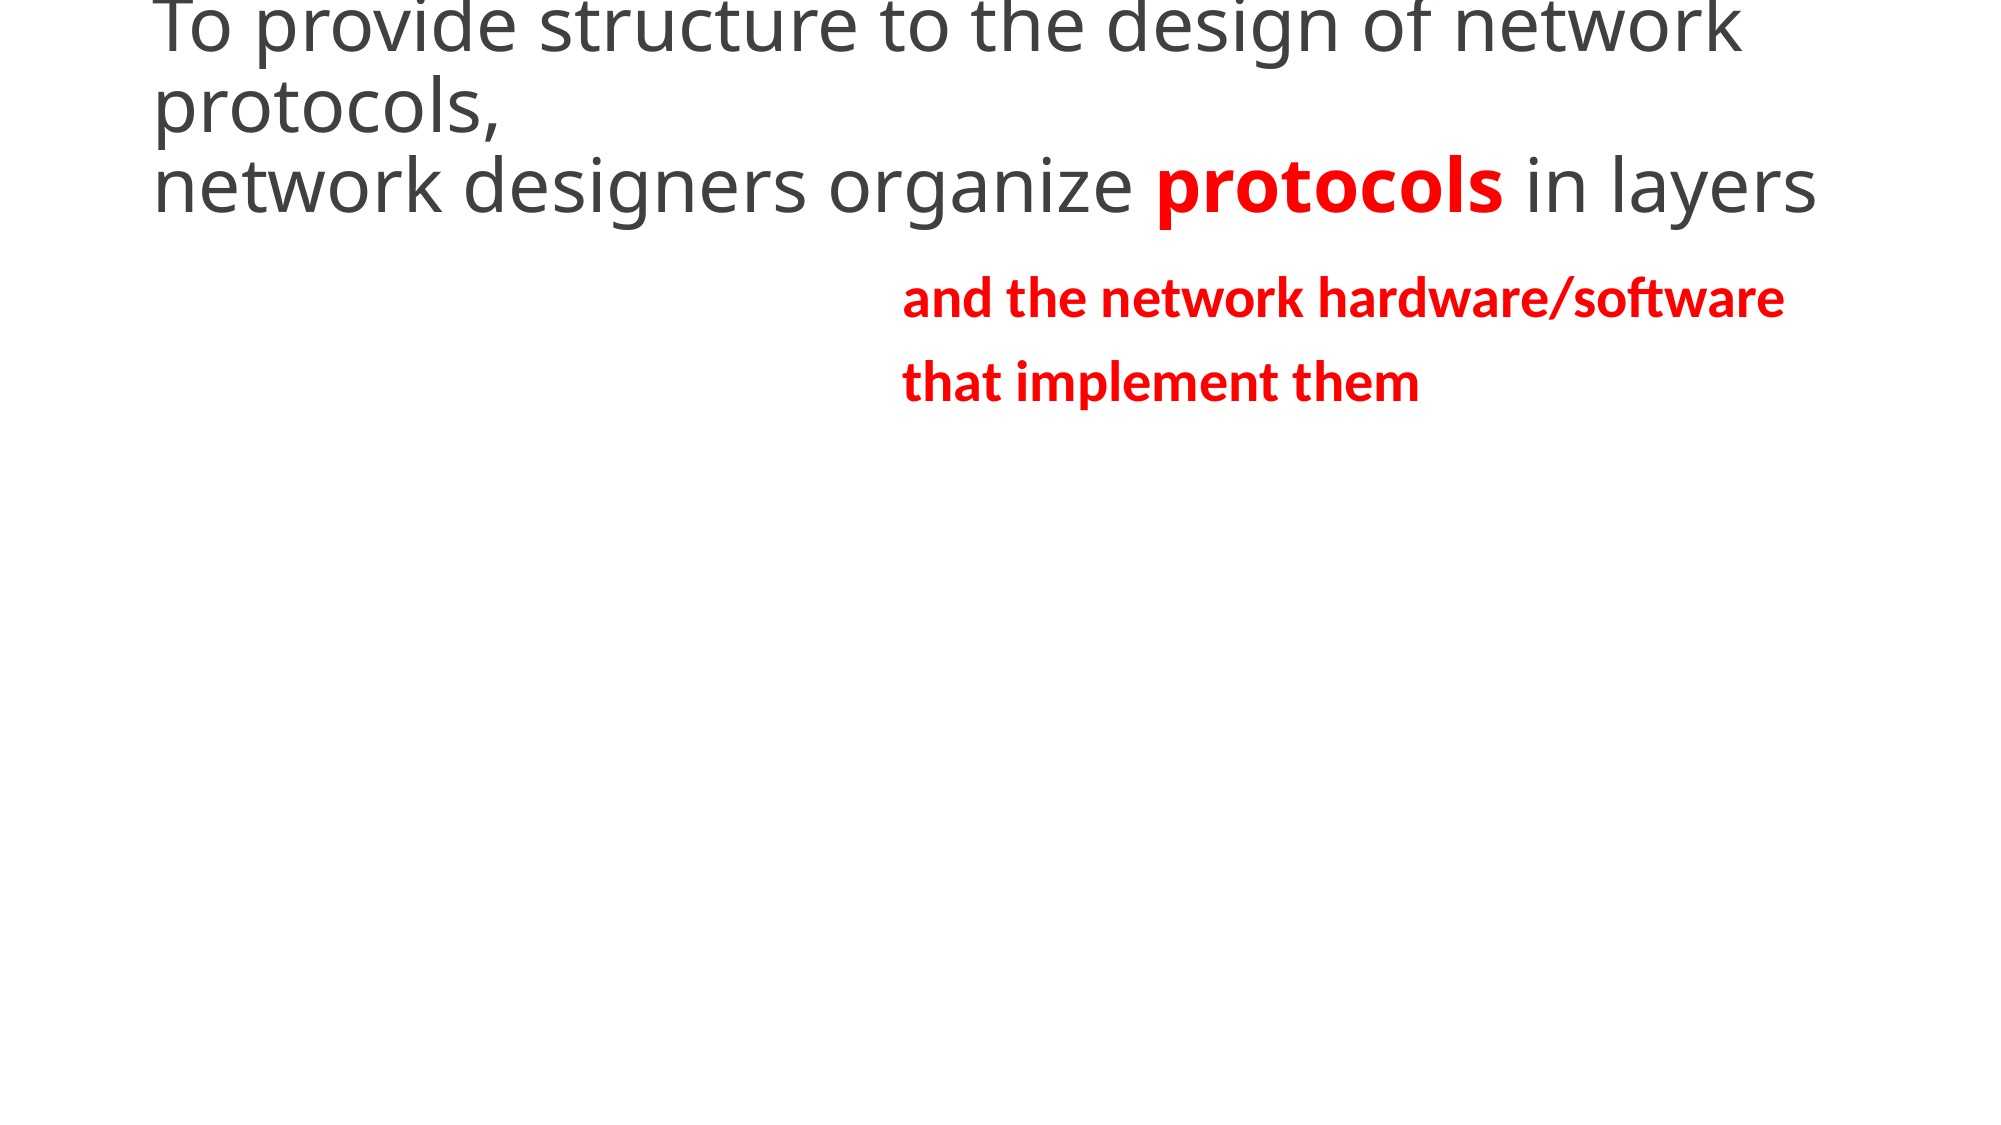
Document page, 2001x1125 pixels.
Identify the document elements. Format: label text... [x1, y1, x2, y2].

title To provide structure to the design of network protocols, network designers organize protocols in layers [137, 0, 1863, 217]
list and the network hardware/software that implement them [137, 259, 1863, 1014]
